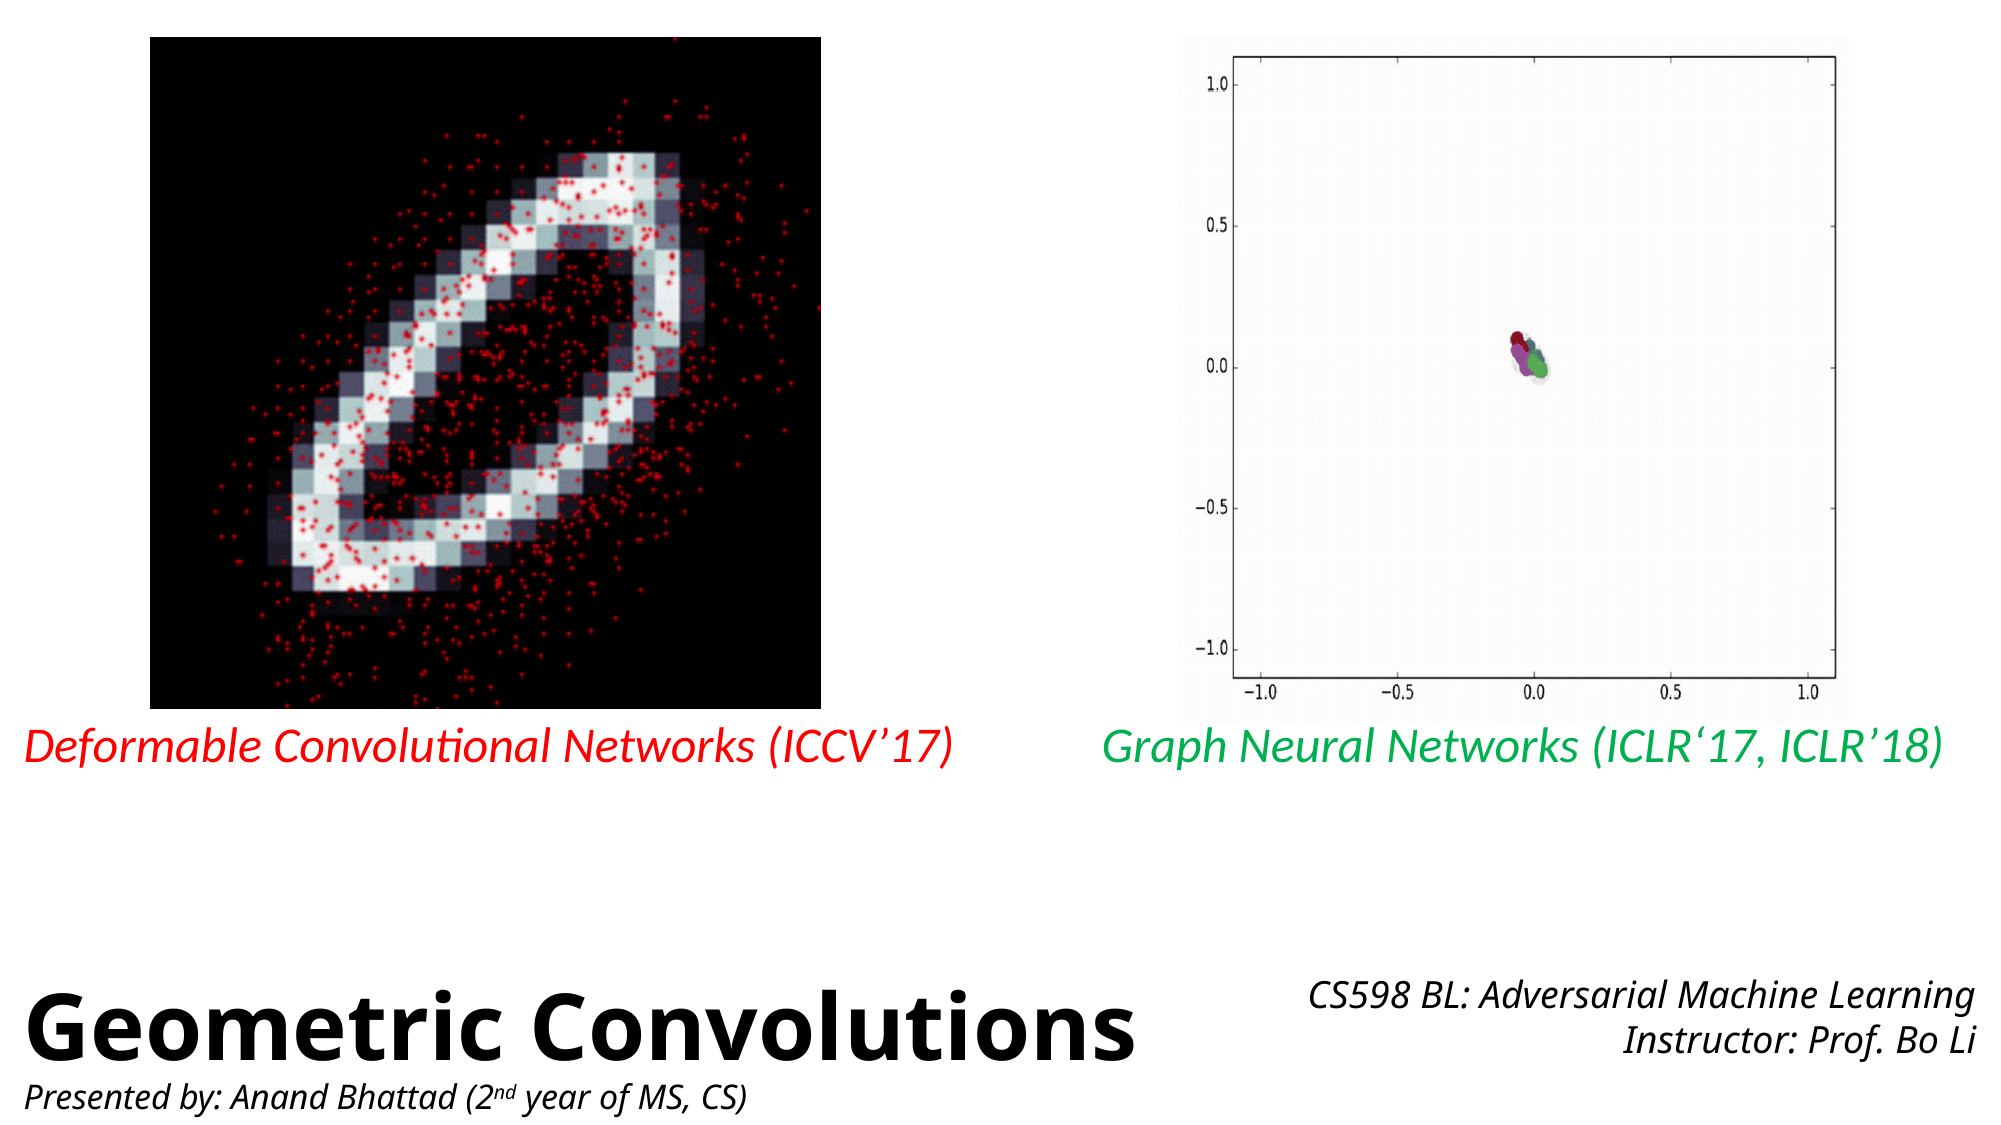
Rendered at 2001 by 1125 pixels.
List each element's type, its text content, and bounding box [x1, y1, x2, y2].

text_box CS598 BL: Adversarial Machine Learning Instructor: Prof. Bo Li [991, 963, 1992, 1069]
title Geometric Convolutions Presented by: Anand Bhattad (2nd year of MS, CS) [8, 944, 1191, 1125]
text_box Graph Neural Networks (ICLR‘17, ICLR’18) [1086, 712, 2000, 808]
picture [1179, 37, 1850, 724]
picture [150, 37, 821, 709]
text_box Deformable Convolutional Networks (ICCV’17) [8, 711, 1097, 881]
